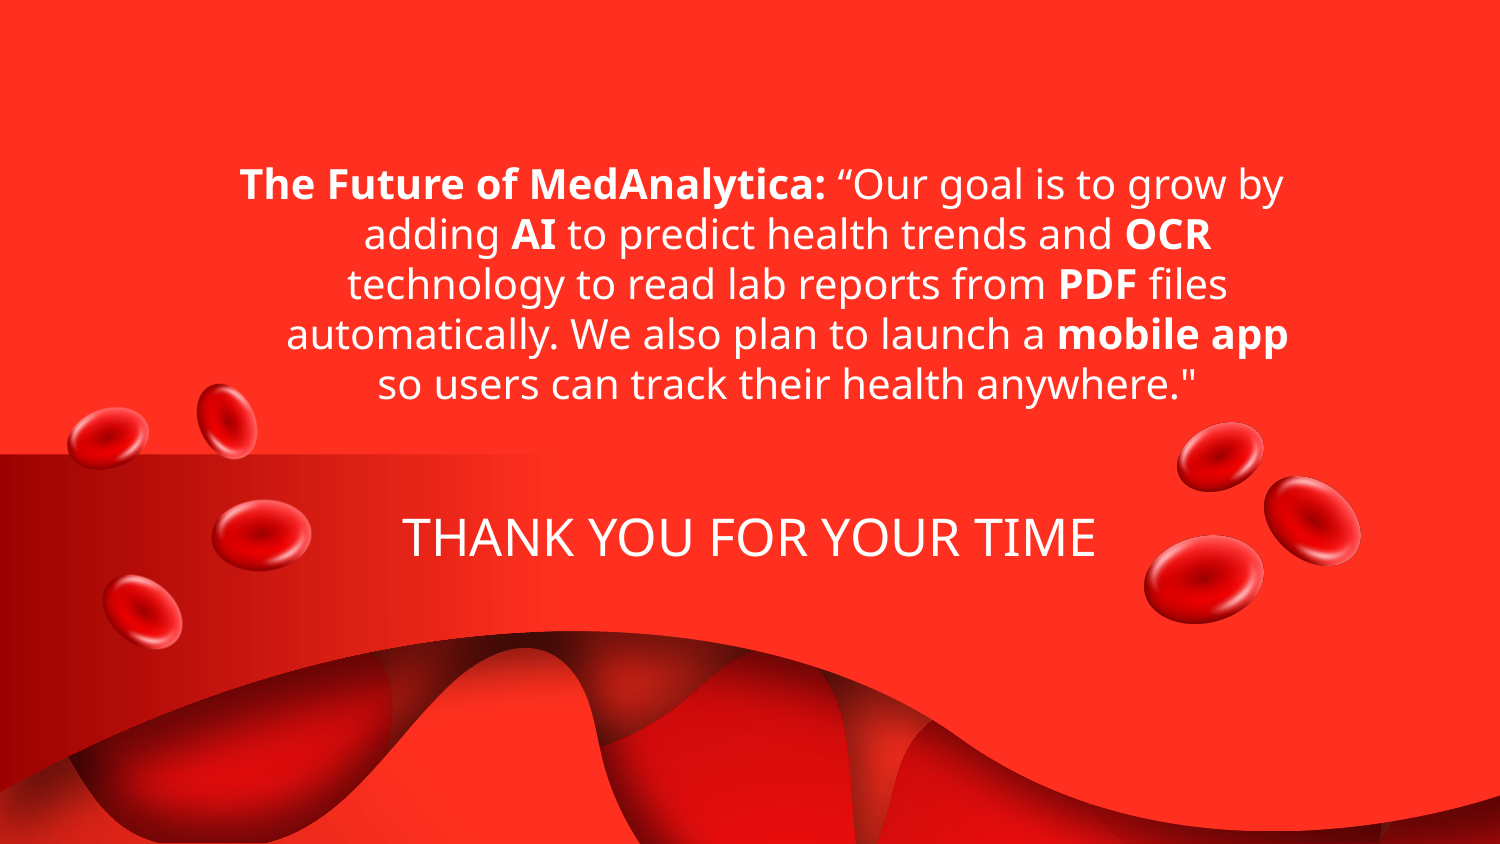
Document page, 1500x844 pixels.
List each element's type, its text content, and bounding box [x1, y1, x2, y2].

subtitle The Future of MedAnalytica: “Our goal is to grow by adding AI to predict health trends and OCR technology to read lab reports from PDF files automatically. We also plan to launch a mobile app so users can track their health anywhere." [173, 88, 1327, 477]
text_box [59, 377, 320, 657]
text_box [1143, 421, 1362, 625]
title THANK YOU FOR YOUR TIME [326, 491, 1138, 579]
